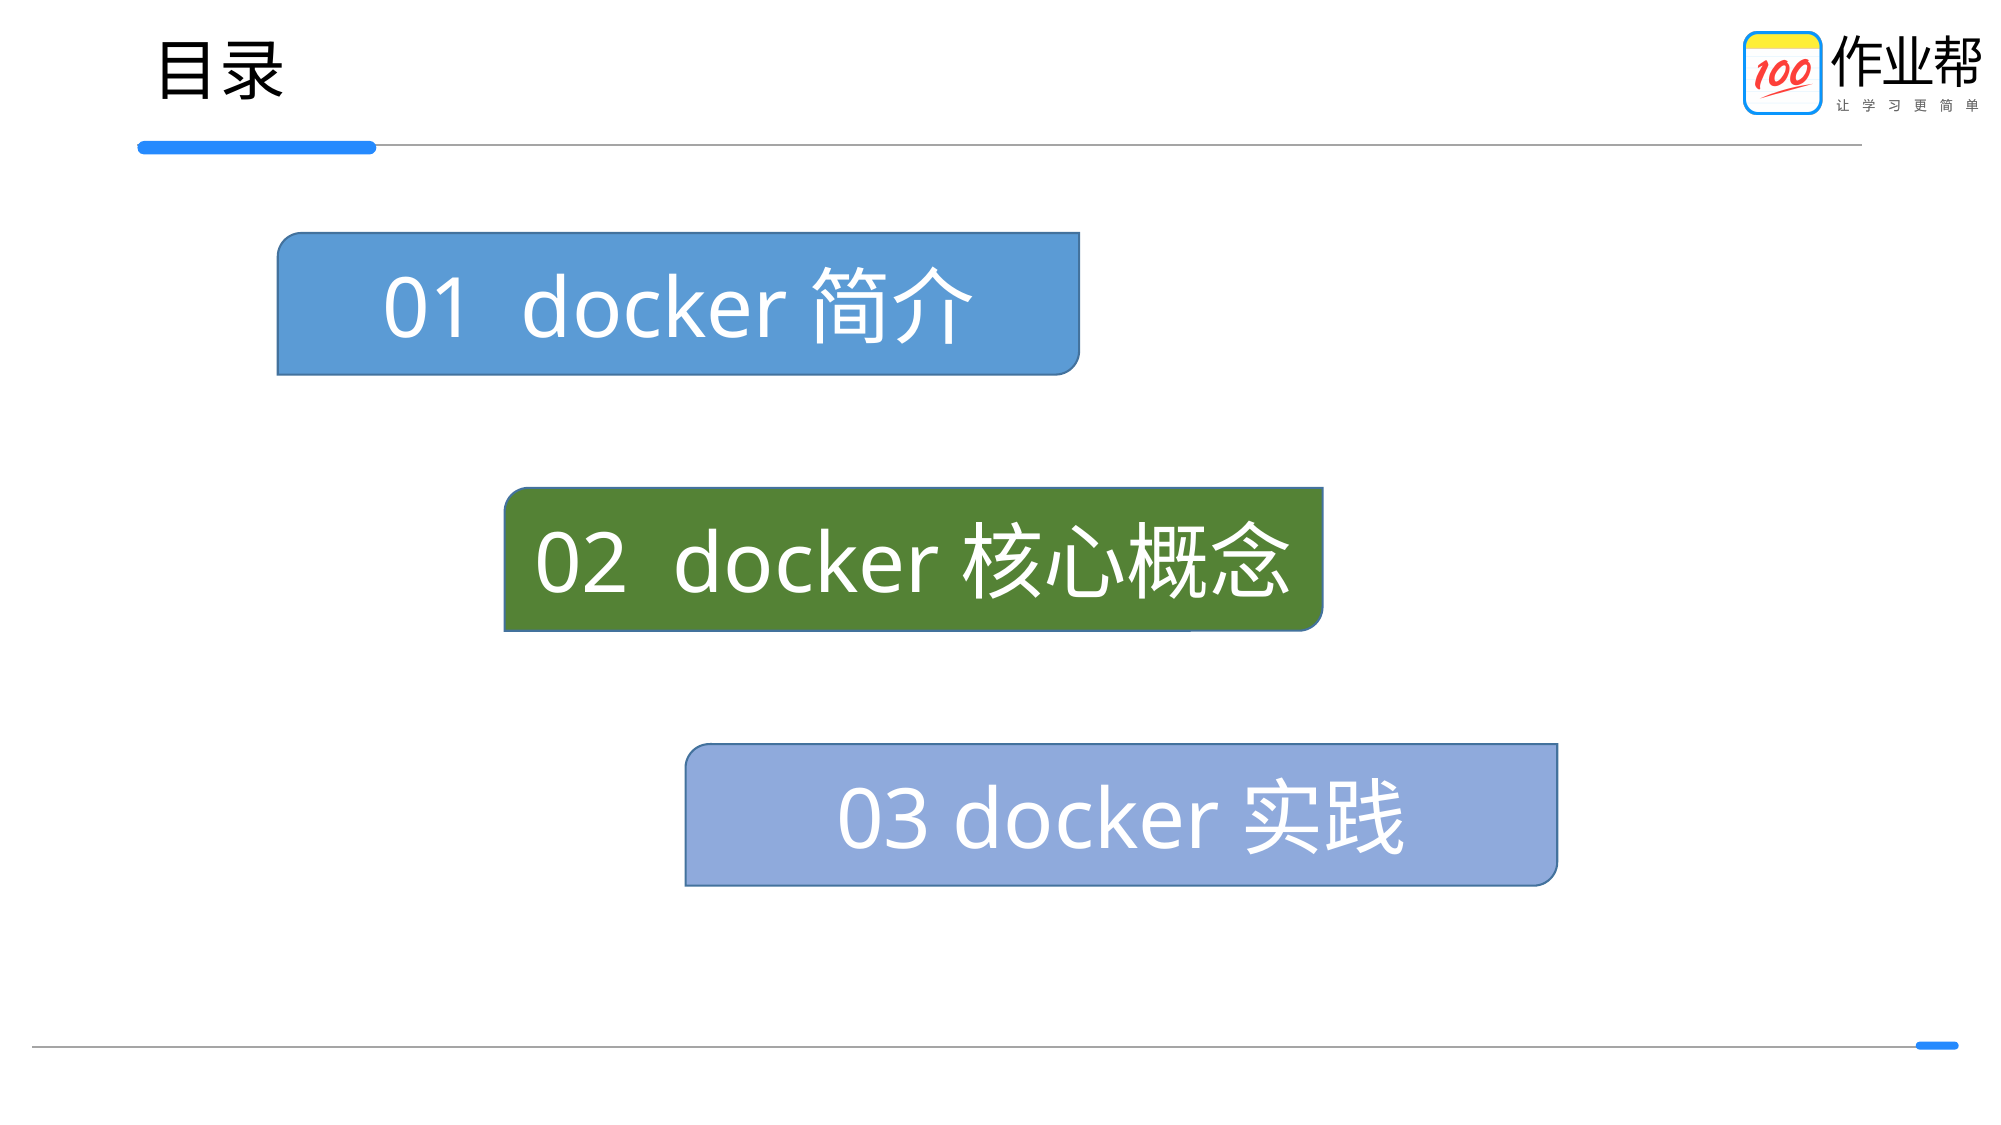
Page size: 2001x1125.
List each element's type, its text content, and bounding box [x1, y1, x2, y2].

text_box 02 docker核心概念 [503, 486, 1324, 632]
picture [1743, 31, 1981, 115]
text_box 03 docker实践 [684, 742, 1559, 887]
text_box 01 docker简介 [276, 231, 1081, 376]
title 目录 [137, 22, 1728, 124]
